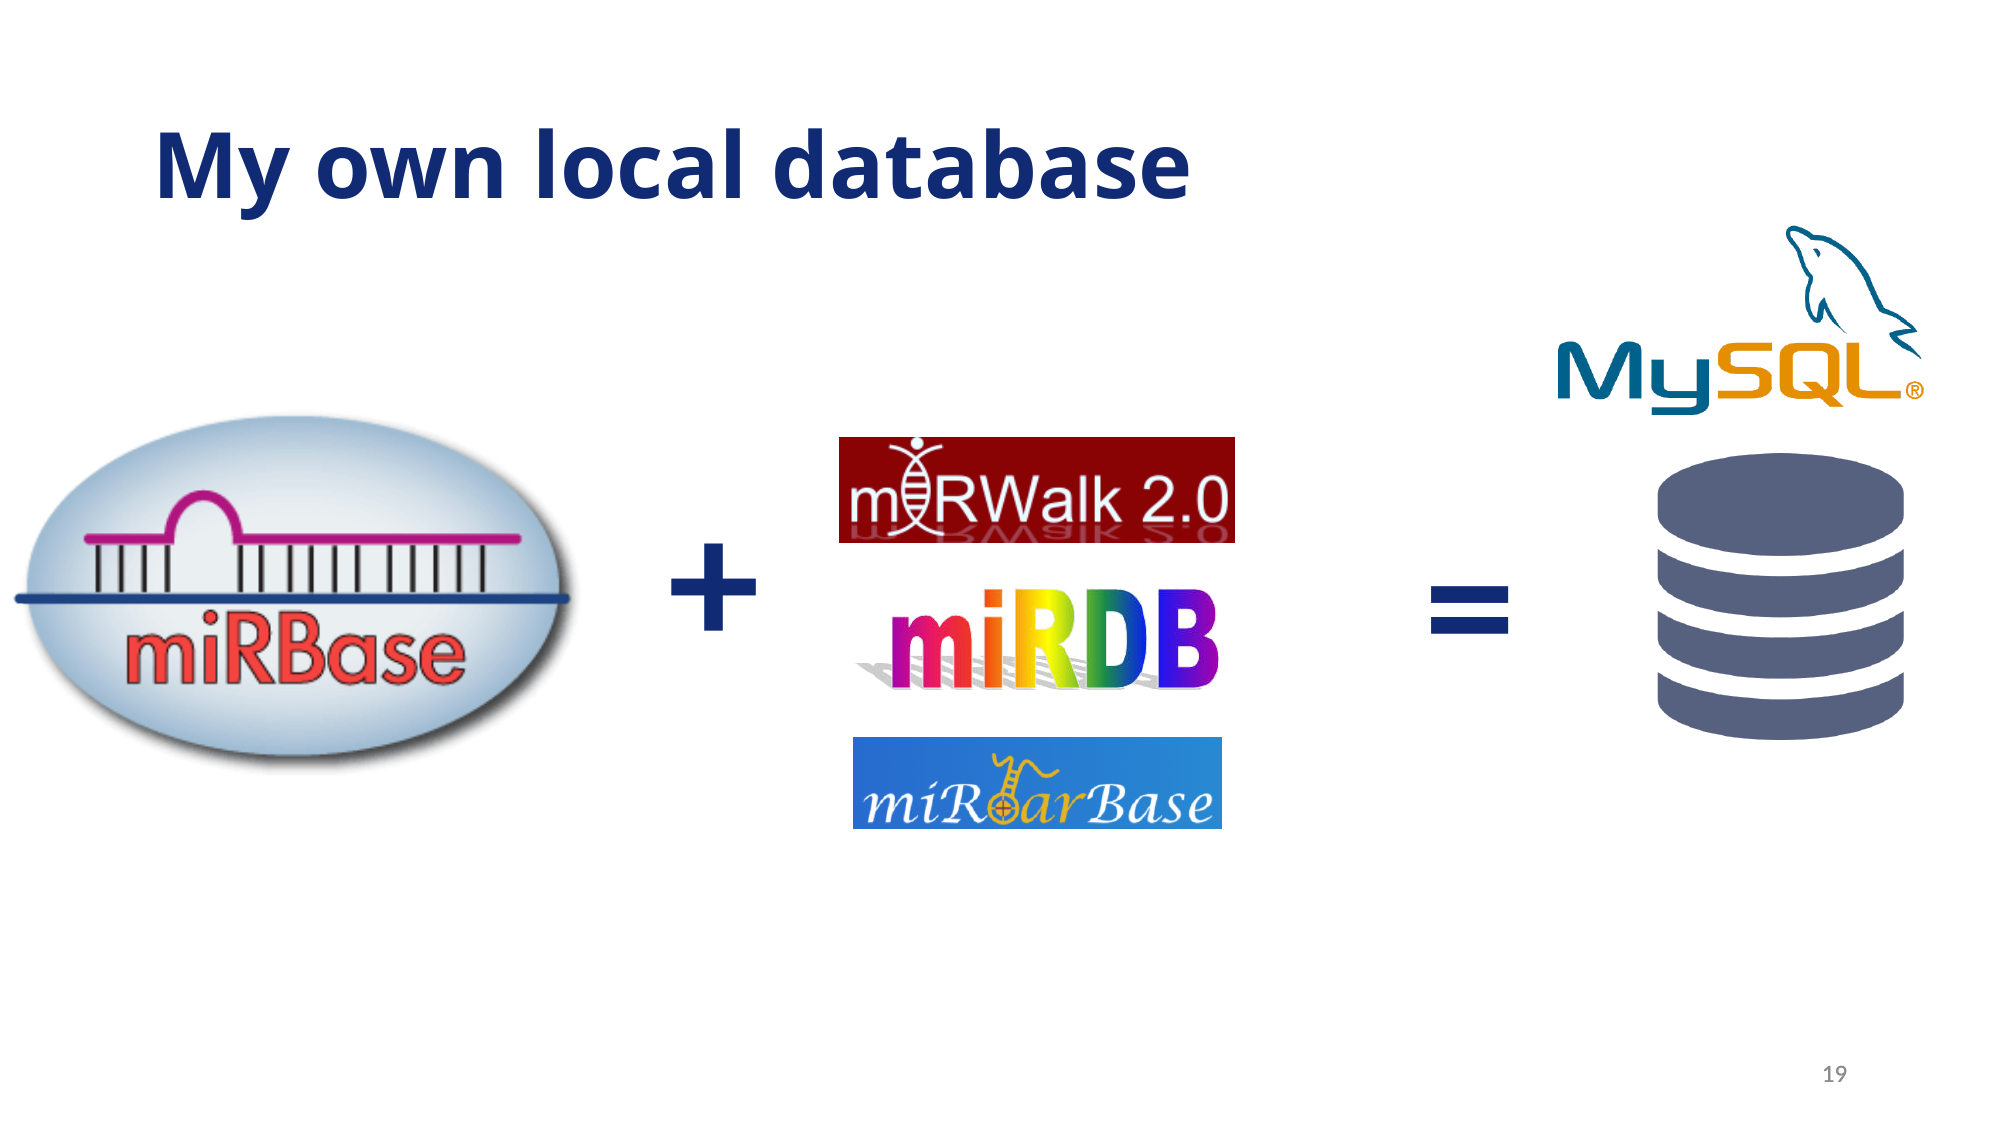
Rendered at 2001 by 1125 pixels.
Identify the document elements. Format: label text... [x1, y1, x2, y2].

text_box 19 [1412, 1042, 1863, 1103]
picture [0, 362, 589, 831]
text_box + [653, 454, 775, 690]
picture [1637, 452, 1924, 740]
picture [853, 737, 1222, 829]
picture [839, 437, 1235, 543]
title My own local database [137, 59, 1863, 278]
picture [1557, 225, 1924, 415]
text_box = [1409, 477, 1531, 713]
picture [855, 588, 1219, 690]
